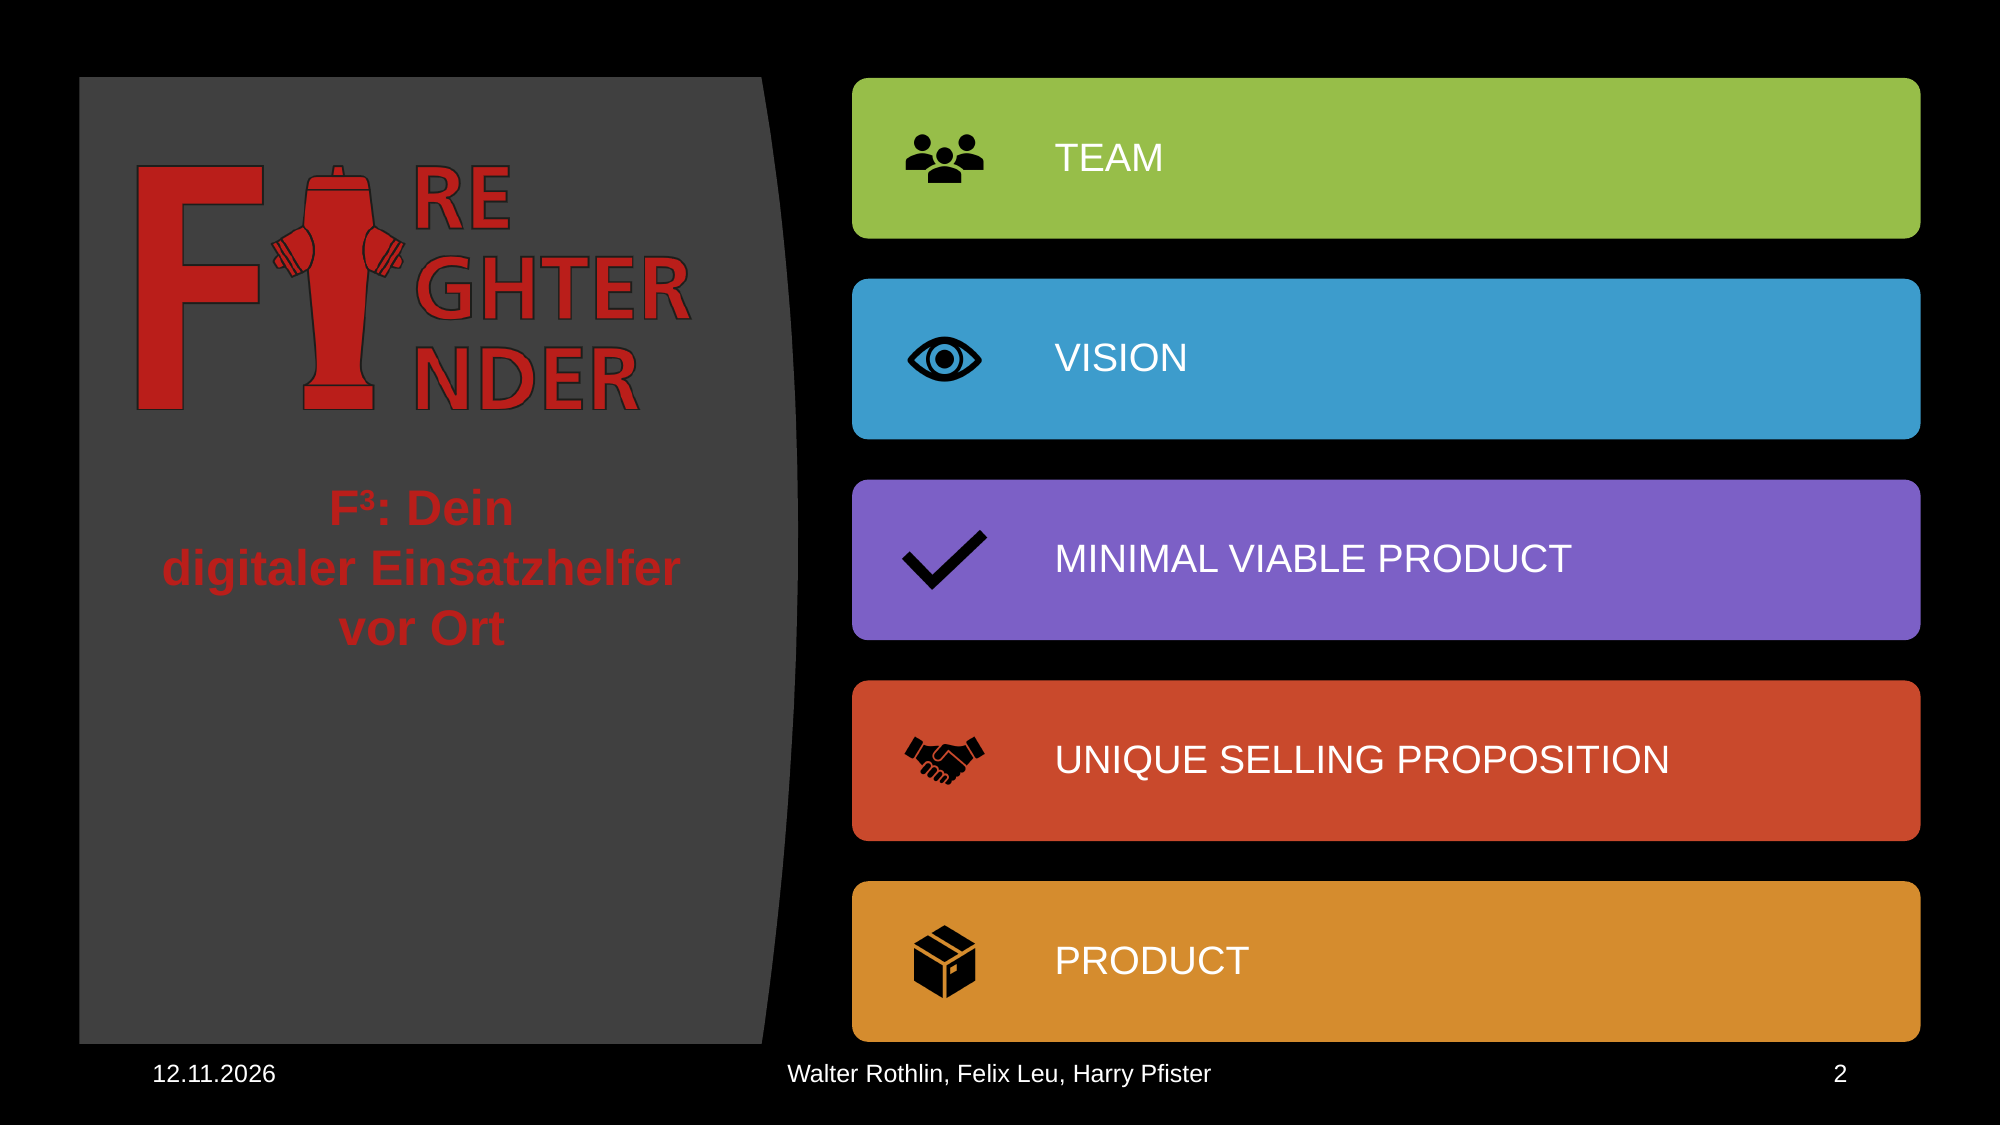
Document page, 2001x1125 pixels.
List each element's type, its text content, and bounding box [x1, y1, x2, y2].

footer Walter Rothlin, Felix Leu, Harry Pfister [662, 1042, 1338, 1103]
text_box F3: Dein digitaler Einsatzhelfer vor Ort [141, 467, 702, 663]
slide_number 2 [1412, 1043, 1863, 1103]
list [852, 77, 1921, 1043]
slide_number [137, 1042, 588, 1103]
text_box [78, 76, 800, 1045]
picture [135, 165, 693, 410]
